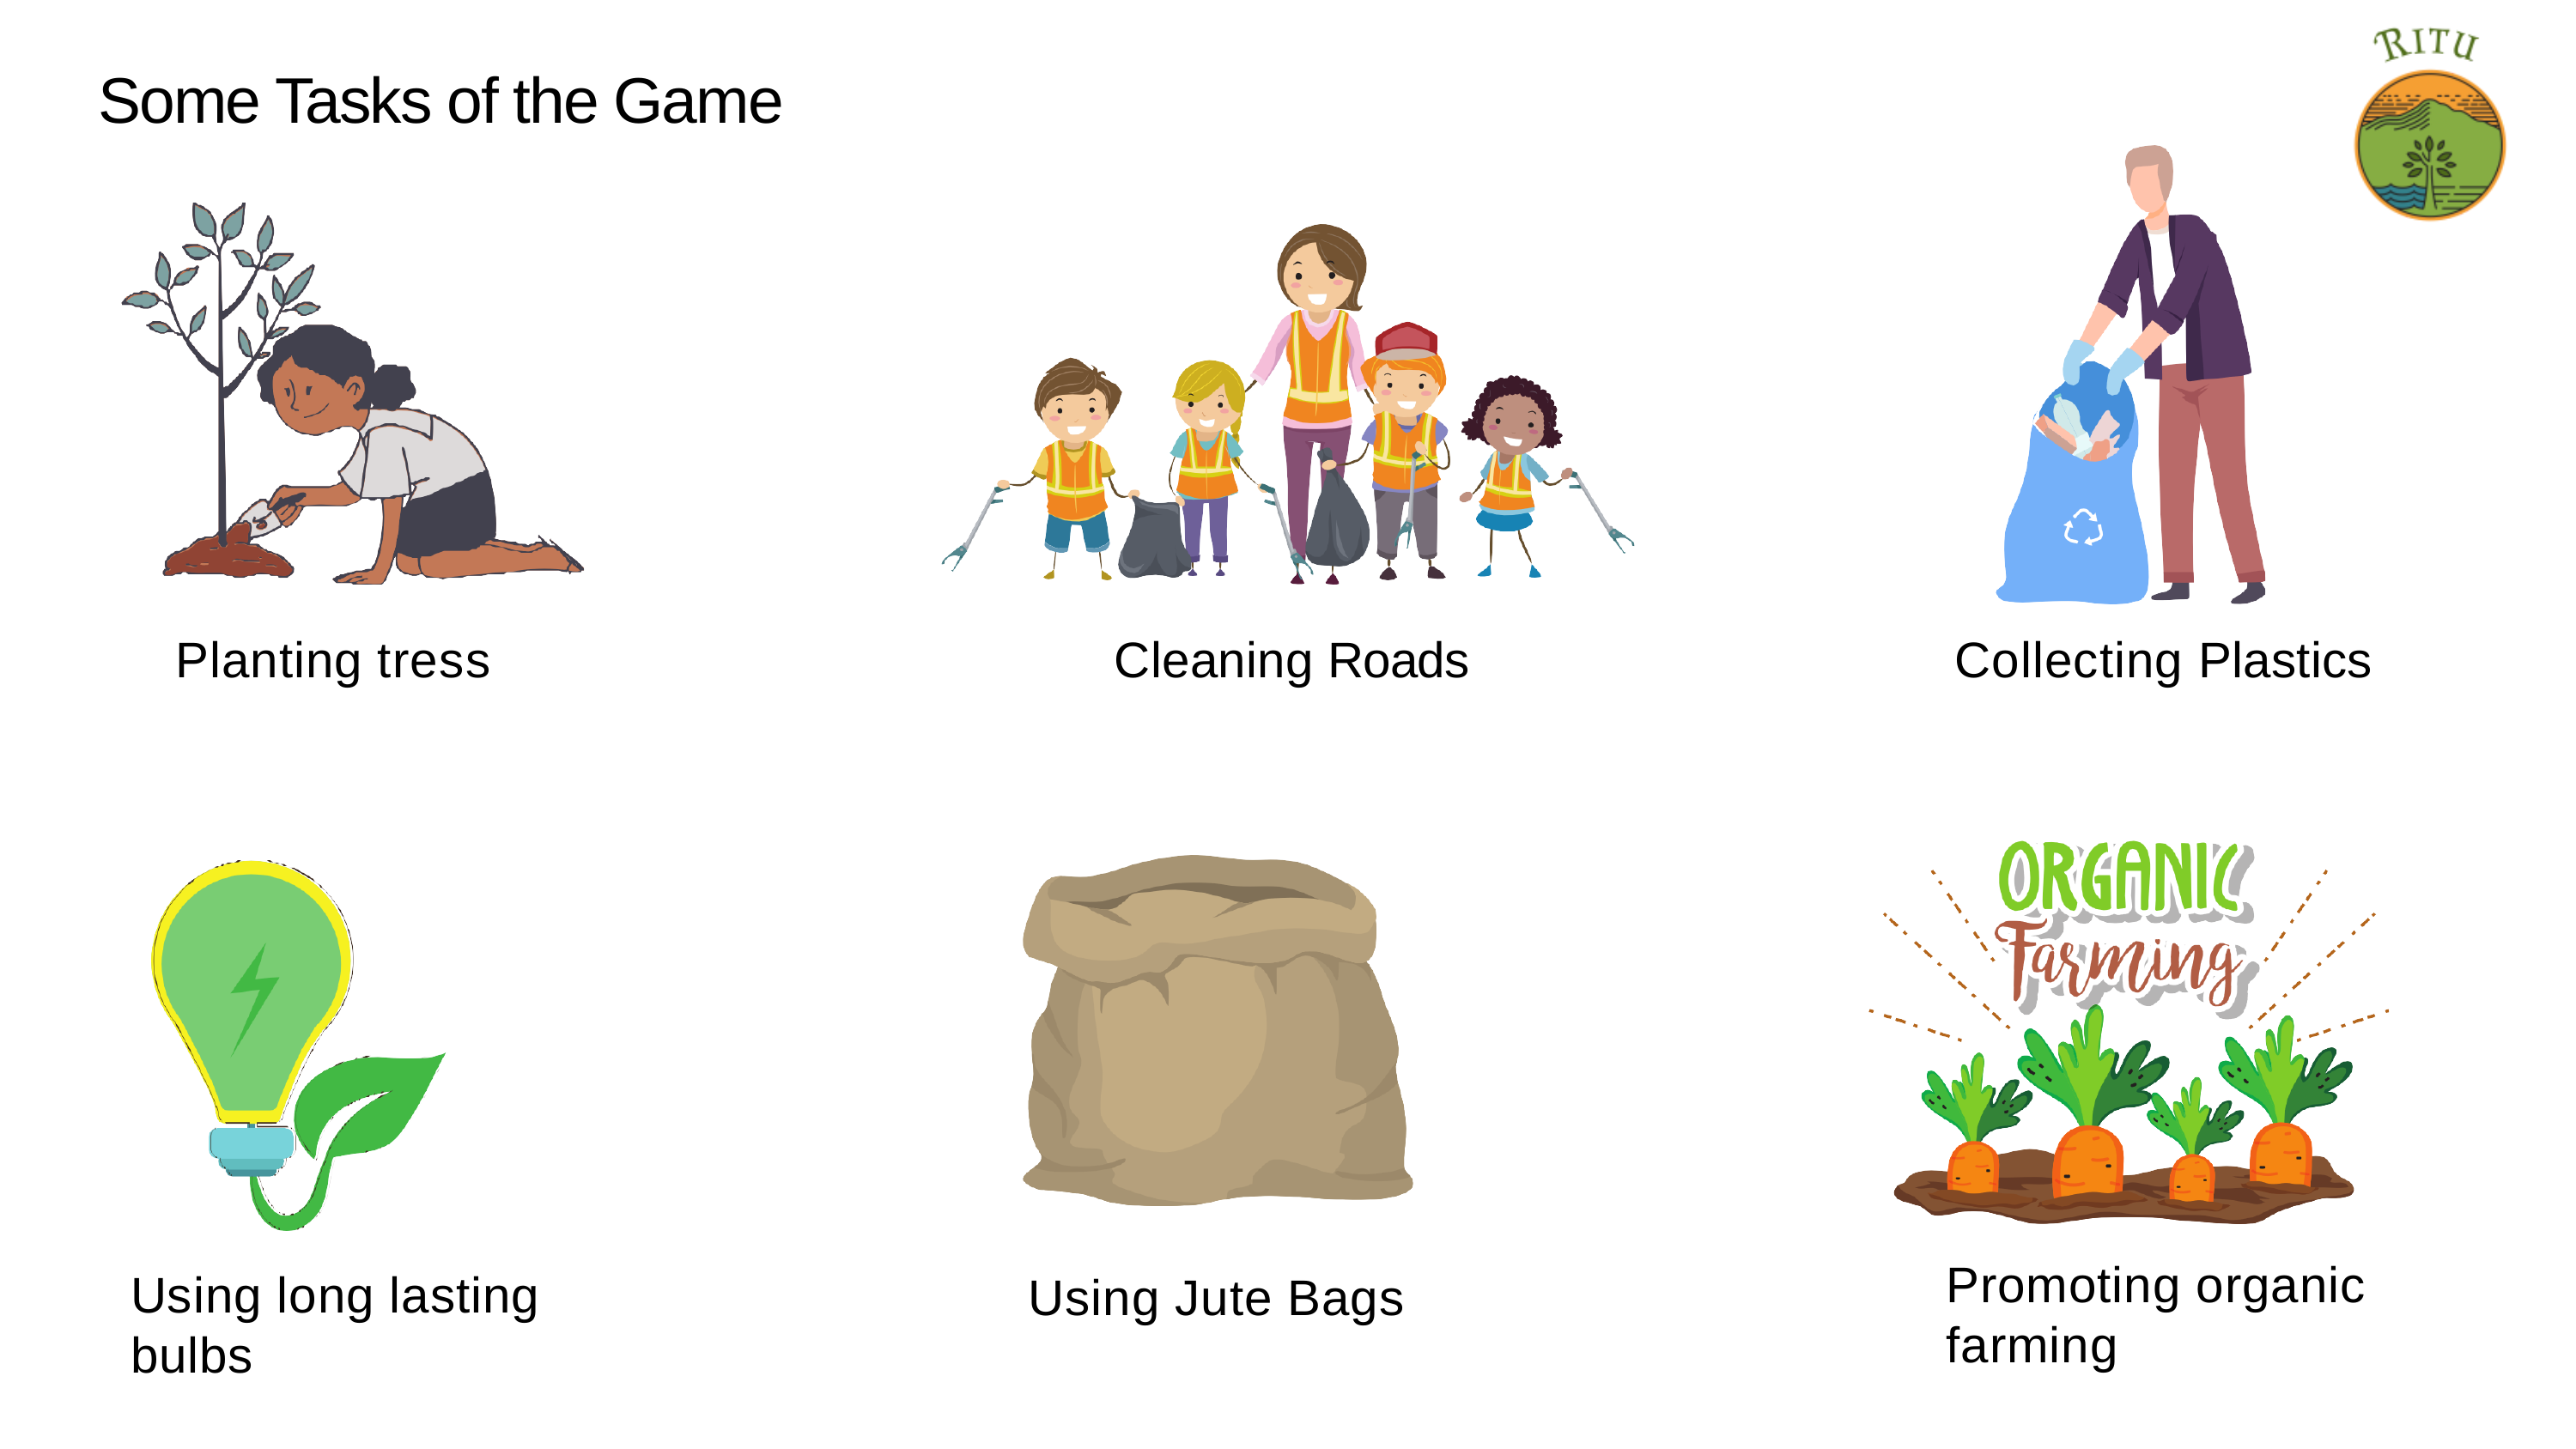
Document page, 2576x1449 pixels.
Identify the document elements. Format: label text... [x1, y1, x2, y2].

text_box Some Tasks of the Game [96, 57, 1039, 136]
text_box [1023, 855, 1413, 1206]
text_box Planting tress [173, 626, 494, 688]
text_box [151, 860, 448, 1231]
text_box [1868, 834, 2390, 1224]
text_box [2278, 0, 2576, 274]
text_box Promoting organic farming [1944, 1251, 2427, 1373]
text_box Using long lasting bulbs [129, 1260, 592, 1383]
title Collecting Plastics [1953, 626, 2375, 870]
text_box [121, 203, 585, 585]
text_box [1459, 375, 1635, 579]
text_box Cleaning Roads [1112, 626, 1471, 688]
text_box [941, 224, 1450, 585]
text_box Using Jute Bags [1026, 1264, 1441, 1326]
text_box [1996, 145, 2266, 604]
